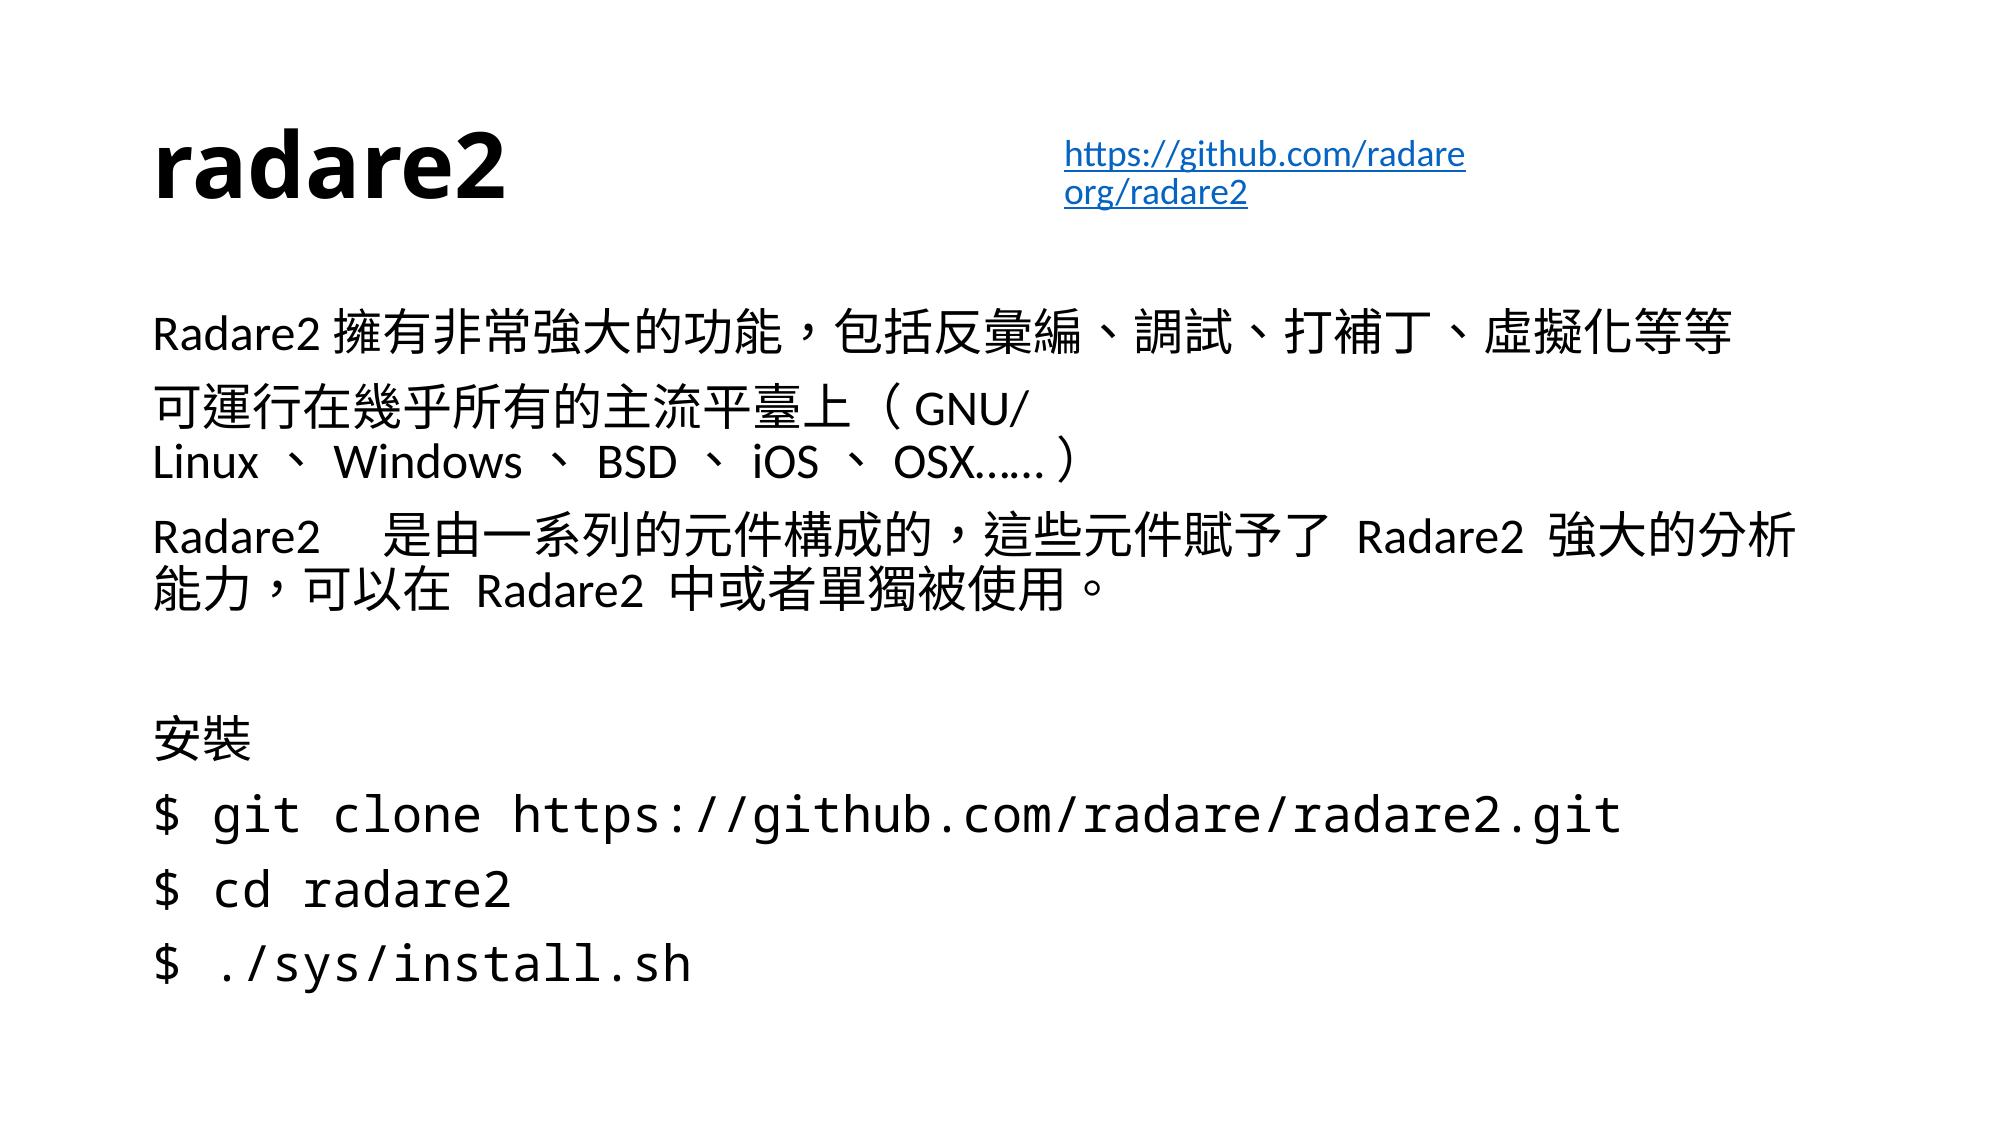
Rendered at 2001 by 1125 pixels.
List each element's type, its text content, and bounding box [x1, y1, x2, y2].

title radare2 [137, 59, 1863, 278]
text_box https://github.com/radareorg/radare2 [1049, 121, 1500, 182]
list Radare2擁有非常強大的功能，包括反彙編、調試、打補丁、虛擬化等等 可運行在幾乎所有的主流平臺上（GNU/Linux、Windows、BSD、iOS、OSX……） Radare2 是由一系列的元件構成的，這些元件賦予了 Radare2 強大的分析能力，可以在 Radare2 中或者單獨被使用。 安裝 $ git clone https://github.com/radare/radare2.git $ cd radare2 $ ./sys/install.sh [137, 299, 1863, 1014]
